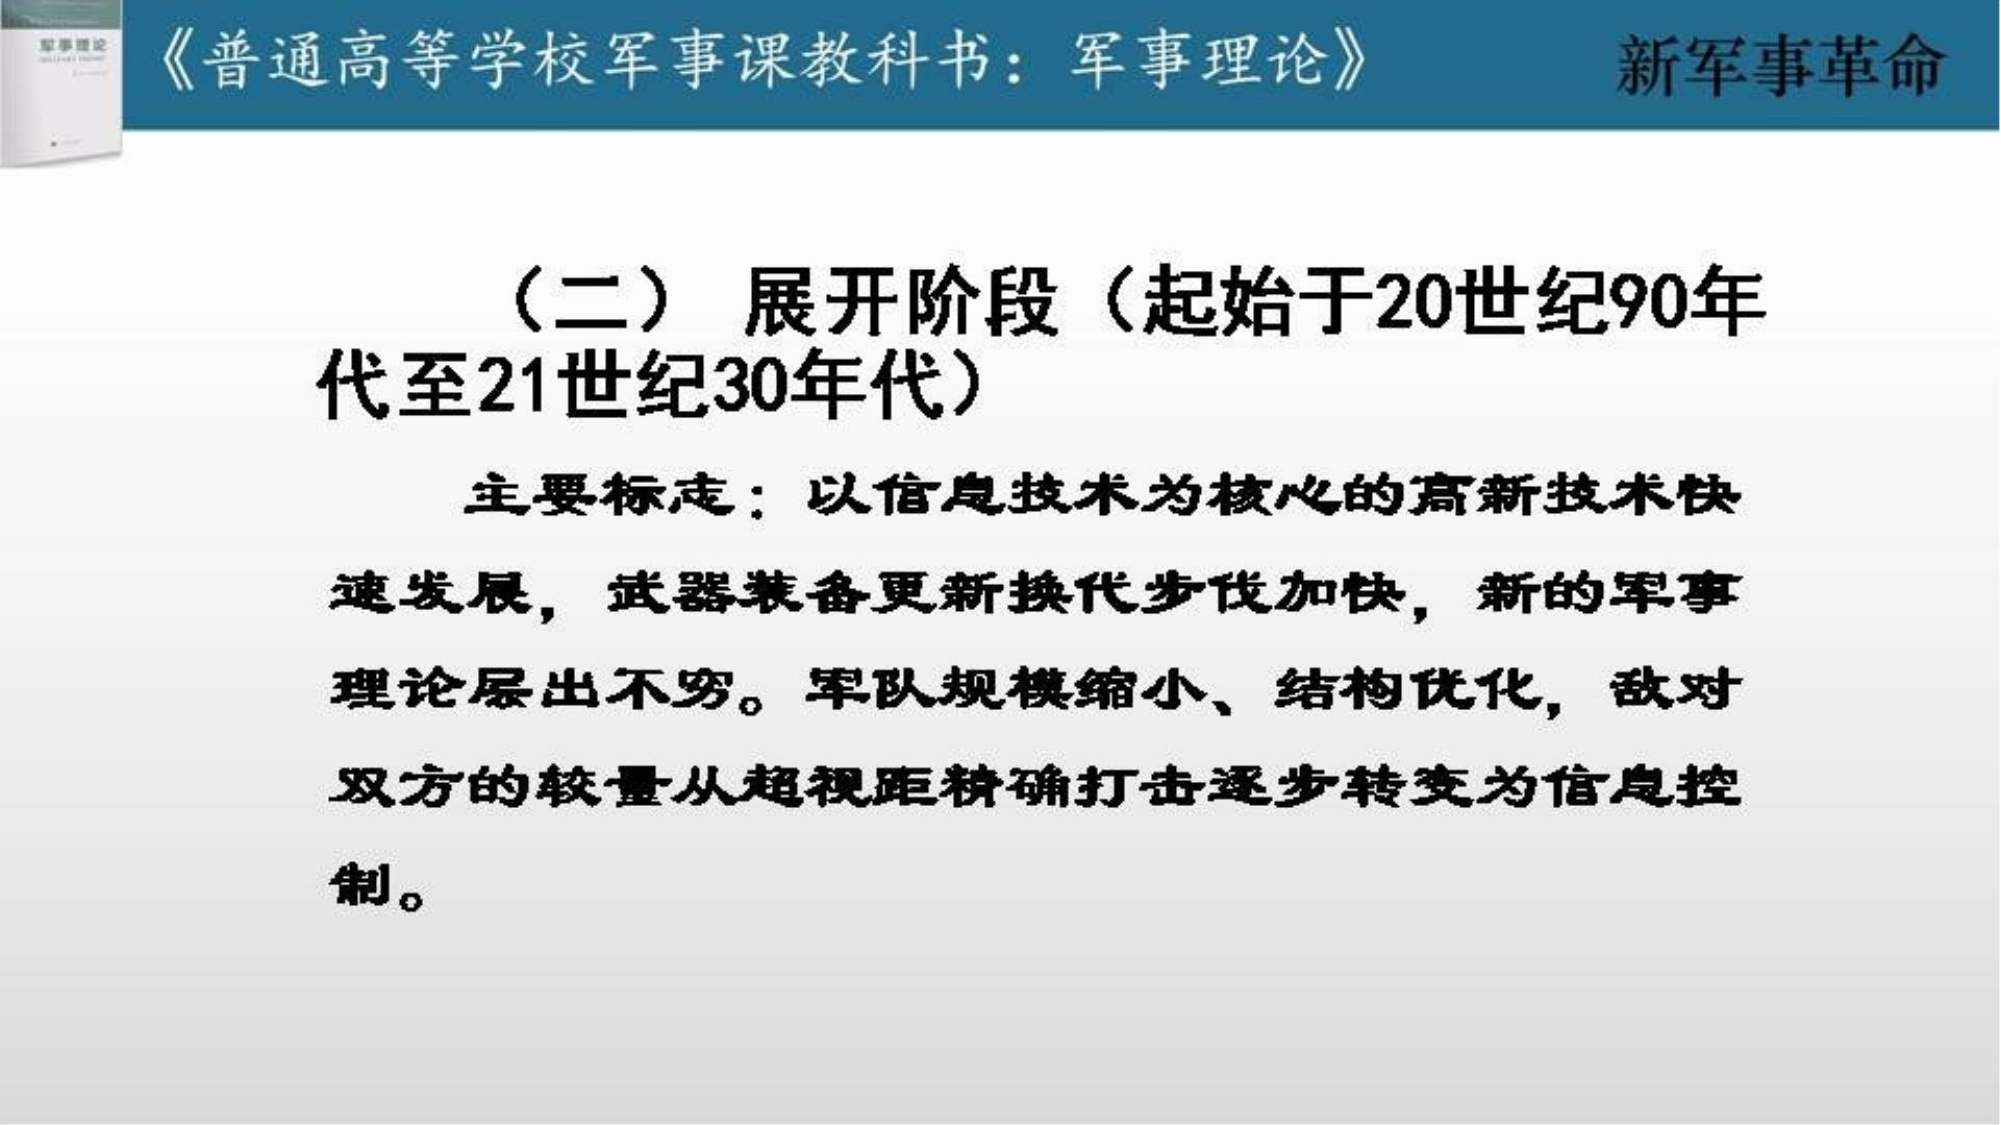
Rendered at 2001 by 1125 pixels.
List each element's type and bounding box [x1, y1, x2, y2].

text_box [0, 0, 2000, 1125]
